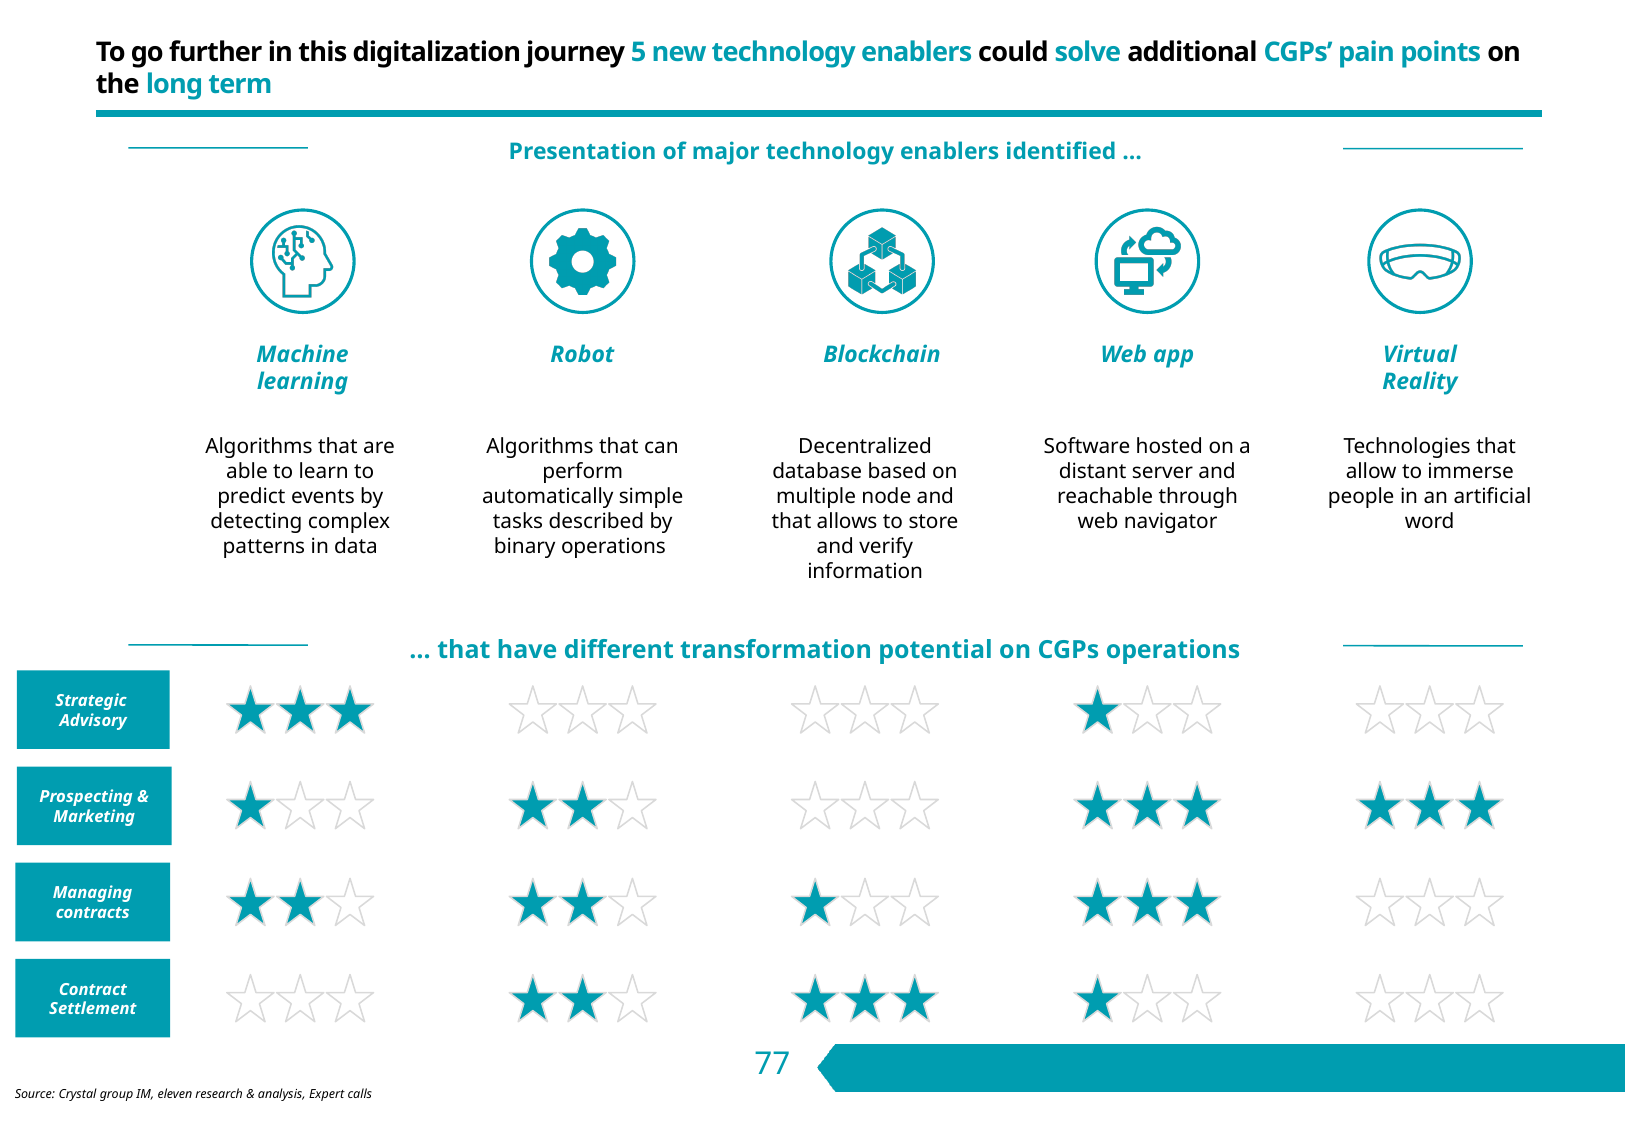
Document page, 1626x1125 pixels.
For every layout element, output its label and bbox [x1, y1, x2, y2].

text_box [1368, 233, 1377, 289]
text_box [326, 781, 374, 829]
text_box [559, 685, 607, 734]
text_box [326, 974, 374, 1022]
text_box [1406, 974, 1454, 1022]
text_box [1114, 210, 1181, 222]
title [95, 19, 1542, 114]
text_box [891, 878, 939, 926]
text_box [276, 781, 324, 829]
text_box [531, 240, 536, 283]
text_box [841, 685, 889, 734]
text_box [559, 878, 607, 926]
text_box [15, 862, 171, 942]
text_box [1463, 233, 1472, 290]
picture [1108, 222, 1186, 300]
text_box [1455, 781, 1504, 829]
text_box [841, 878, 889, 926]
text_box [1406, 781, 1454, 829]
text_box [791, 878, 839, 926]
text_box [1073, 781, 1122, 829]
text_box [1173, 974, 1221, 1022]
text_box [1096, 228, 1108, 294]
text_box [509, 781, 557, 829]
text_box [830, 228, 843, 295]
text_box [791, 974, 839, 1022]
text_box [1406, 685, 1454, 734]
text_box [841, 781, 889, 829]
text_box [791, 781, 839, 829]
text_box [1356, 685, 1404, 734]
text_box [276, 685, 324, 734]
text_box [1455, 685, 1504, 734]
text_box [326, 685, 374, 734]
text_box [1307, 425, 1552, 540]
text_box [1173, 685, 1221, 734]
text_box [1073, 878, 1122, 926]
text_box [509, 878, 557, 926]
text_box [127, 626, 1524, 666]
text_box [1123, 781, 1171, 829]
text_box [1356, 781, 1404, 829]
text_box [562, 210, 603, 214]
picture [843, 222, 921, 300]
text_box [229, 332, 376, 402]
text_box [1347, 332, 1493, 402]
text_box [509, 685, 557, 734]
text_box [743, 425, 987, 590]
text_box [1073, 685, 1122, 734]
text_box [921, 227, 934, 295]
text_box [1073, 974, 1122, 1022]
text_box [891, 781, 939, 829]
text_box [1455, 974, 1504, 1022]
text_box [1113, 300, 1181, 313]
text_box [1391, 304, 1449, 313]
text_box [276, 878, 324, 926]
text_box [849, 210, 916, 222]
text_box [226, 878, 275, 926]
text_box [1123, 974, 1171, 1022]
picture [536, 214, 630, 308]
text_box [786, 332, 978, 375]
text_box [608, 781, 656, 829]
text_box [559, 781, 607, 829]
text_box [1186, 227, 1199, 295]
text_box [226, 685, 275, 734]
text_box [1455, 878, 1504, 926]
text_box [559, 974, 607, 1022]
text_box [1406, 878, 1454, 926]
text_box [608, 878, 656, 926]
text_box [1173, 878, 1221, 926]
text_box [891, 685, 939, 734]
text_box [791, 685, 839, 734]
text_box [326, 878, 374, 926]
text_box [15, 958, 171, 1038]
text_box [1025, 425, 1270, 540]
text_box [226, 974, 275, 1022]
picture [1377, 218, 1463, 304]
text_box [251, 209, 355, 313]
text_box [561, 308, 604, 313]
text_box [460, 425, 705, 565]
text_box [848, 300, 916, 313]
text_box [16, 670, 170, 749]
text_box [1356, 878, 1404, 926]
text_box [1051, 332, 1243, 375]
text_box [1123, 878, 1171, 926]
text_box [16, 766, 172, 846]
text_box [608, 974, 656, 1022]
text_box [509, 332, 656, 375]
text_box [1173, 781, 1221, 829]
picture [810, 1044, 1625, 1115]
text_box [608, 685, 656, 734]
text_box [1356, 974, 1404, 1022]
text_box [226, 781, 275, 829]
text_box [1123, 685, 1171, 734]
text_box [891, 974, 939, 1022]
text_box [841, 974, 889, 1022]
text_box [630, 241, 634, 281]
text_box [178, 425, 422, 565]
text_box [276, 974, 324, 1022]
text_box [127, 129, 1524, 169]
text_box [1392, 210, 1448, 218]
text_box [509, 974, 557, 1022]
